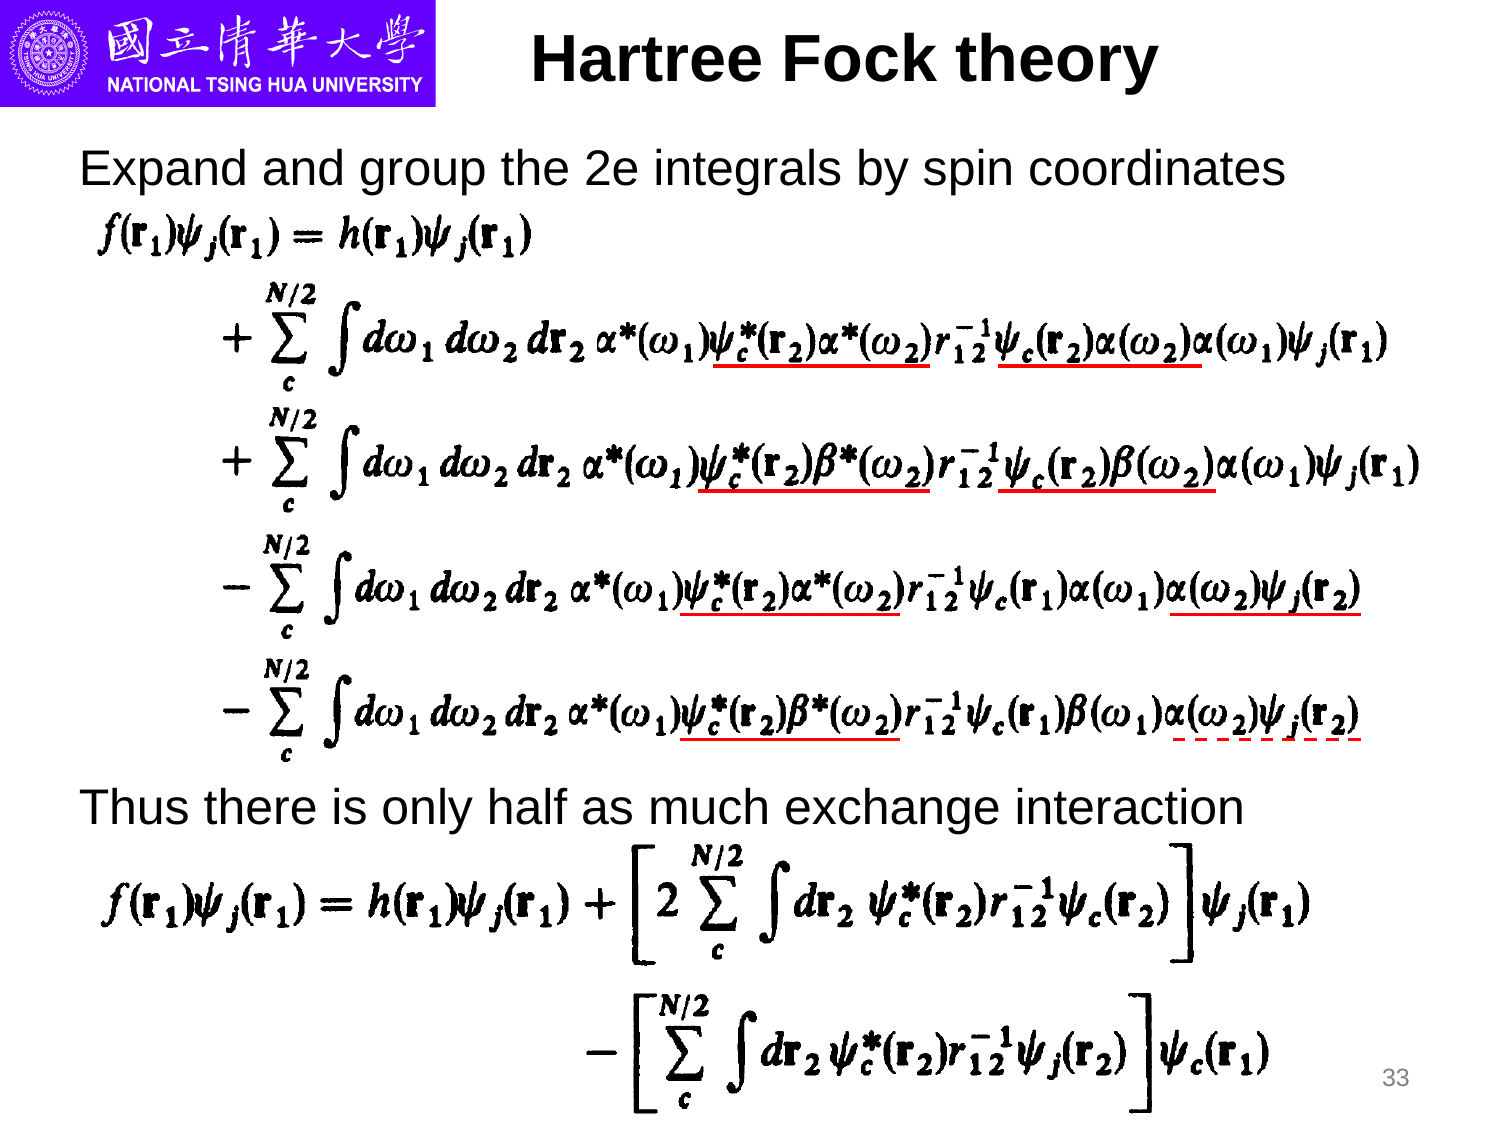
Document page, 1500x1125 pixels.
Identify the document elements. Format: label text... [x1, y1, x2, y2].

picture [91, 839, 1314, 1125]
slide_number 33 [1318, 1050, 1425, 1103]
text_box Expand and group the 2e integrals by spin coordinates [64, 127, 1425, 203]
text_box Thus there is only half as much exchange interaction [64, 767, 1425, 842]
picture [91, 203, 1426, 769]
title Hartree Fock theory [515, 0, 1425, 107]
picture [0, 0, 436, 107]
